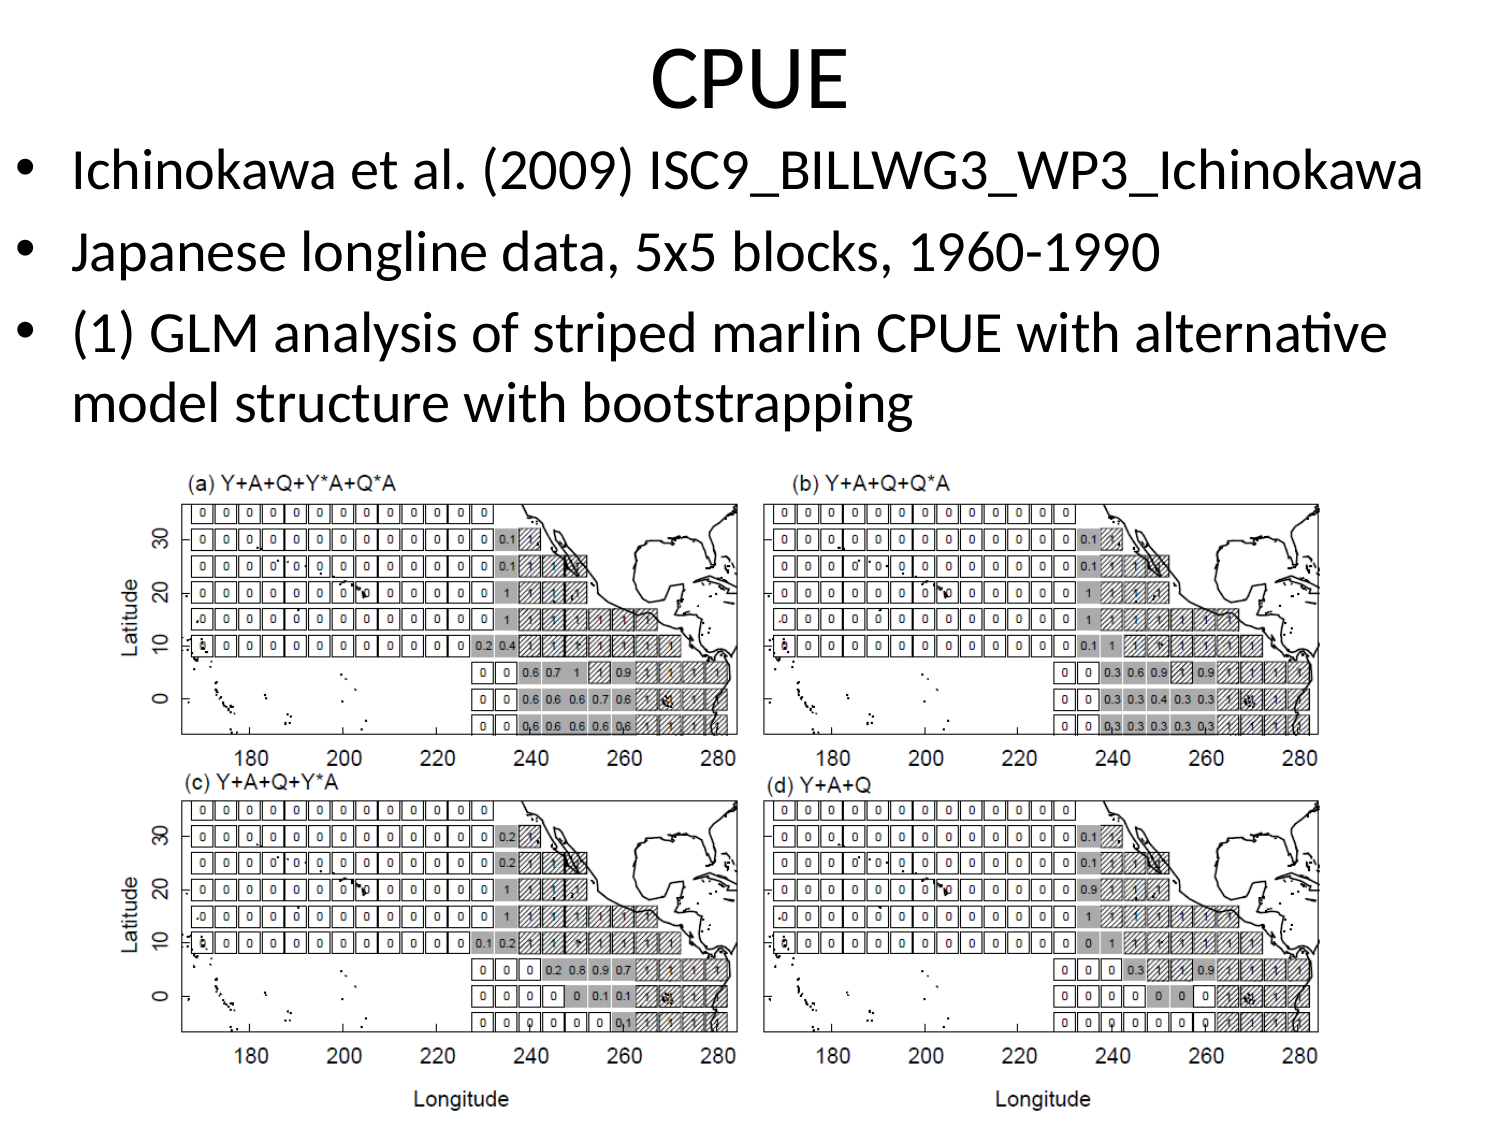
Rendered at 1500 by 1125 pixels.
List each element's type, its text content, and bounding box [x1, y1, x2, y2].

title CPUE [75, 5, 1425, 123]
list Ichinokawa et al. (2009) ISC9_BILLWG3_WP3_Ichinokawa Japanese longline data, 5x5 blocks, 1960-1990 (1) GLM analysis of striped marlin CPUE with alternative model structure with bootstrapping [0, 123, 1500, 1099]
picture [119, 449, 1381, 1125]
